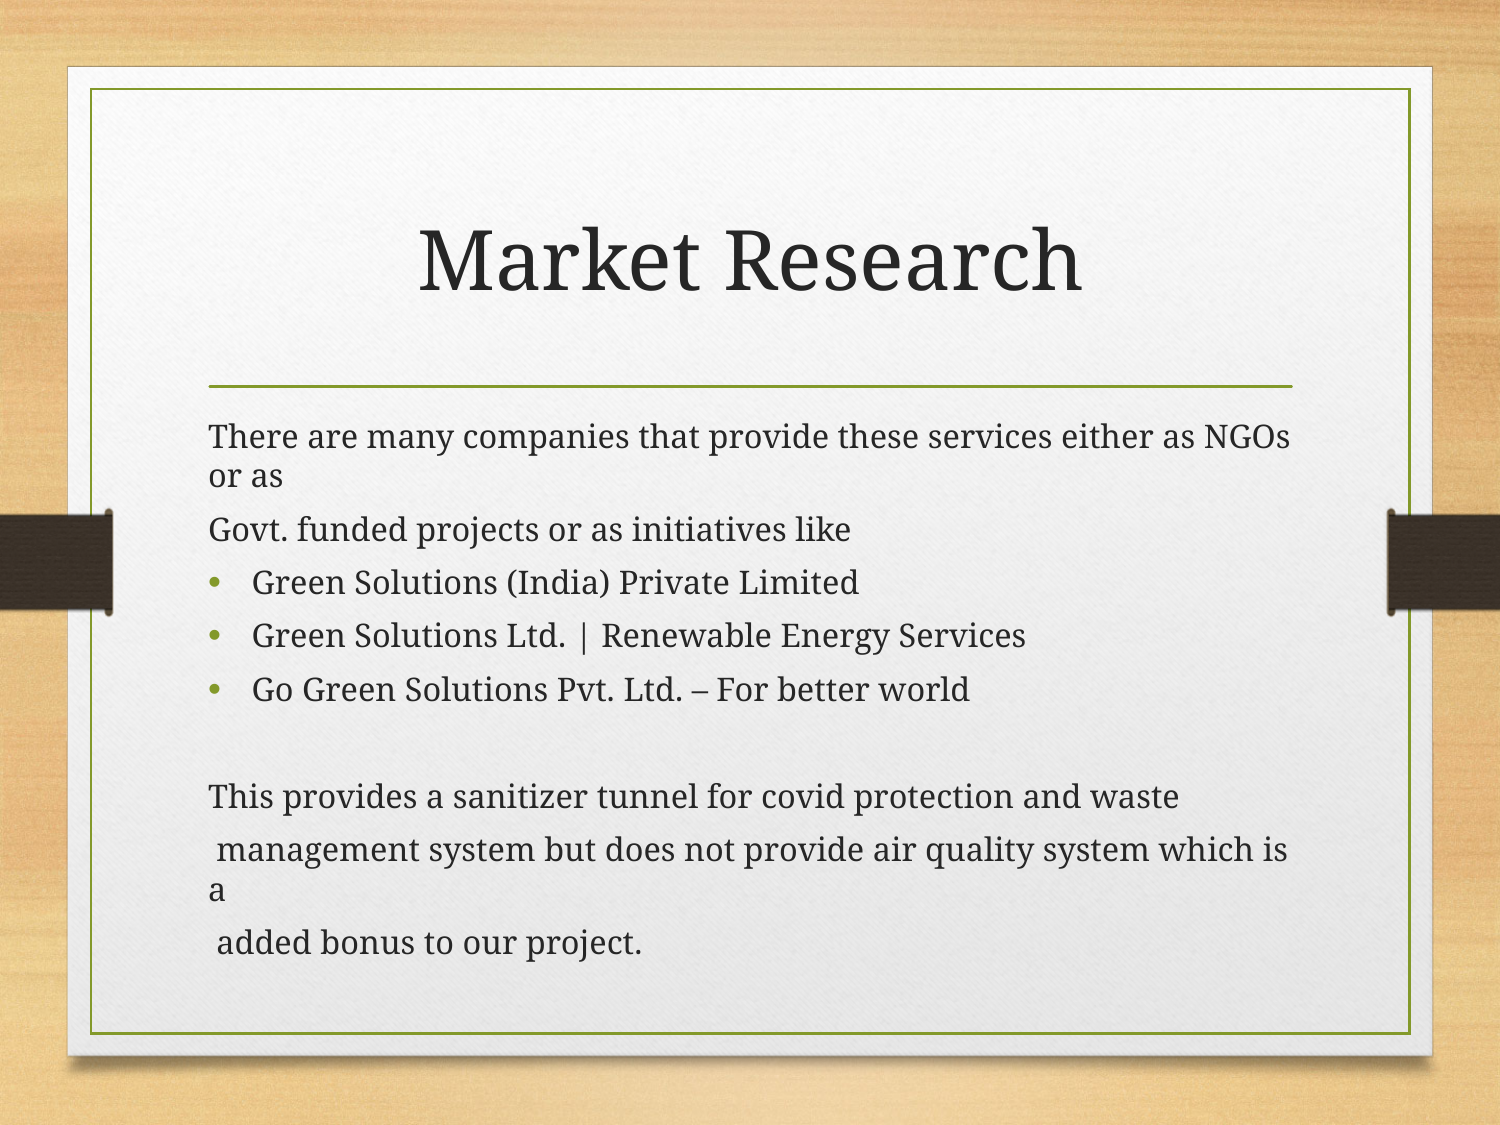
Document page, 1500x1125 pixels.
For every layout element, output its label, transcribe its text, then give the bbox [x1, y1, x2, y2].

title Market Research [193, 150, 1309, 365]
picture [0, 0, 1500, 1125]
list There are many companies that provide these services either as NGOs or as Govt. funded projects or as initiatives like Green Solutions (India) Private Limited Green Solutions Ltd. | Renewable Energy Services Go Green Solutions Pvt. Ltd. – For better world This provides a sanitizer tunnel for covid protection and waste management system but does not provide air quality system which is a added bonus to our project. [193, 408, 1309, 974]
